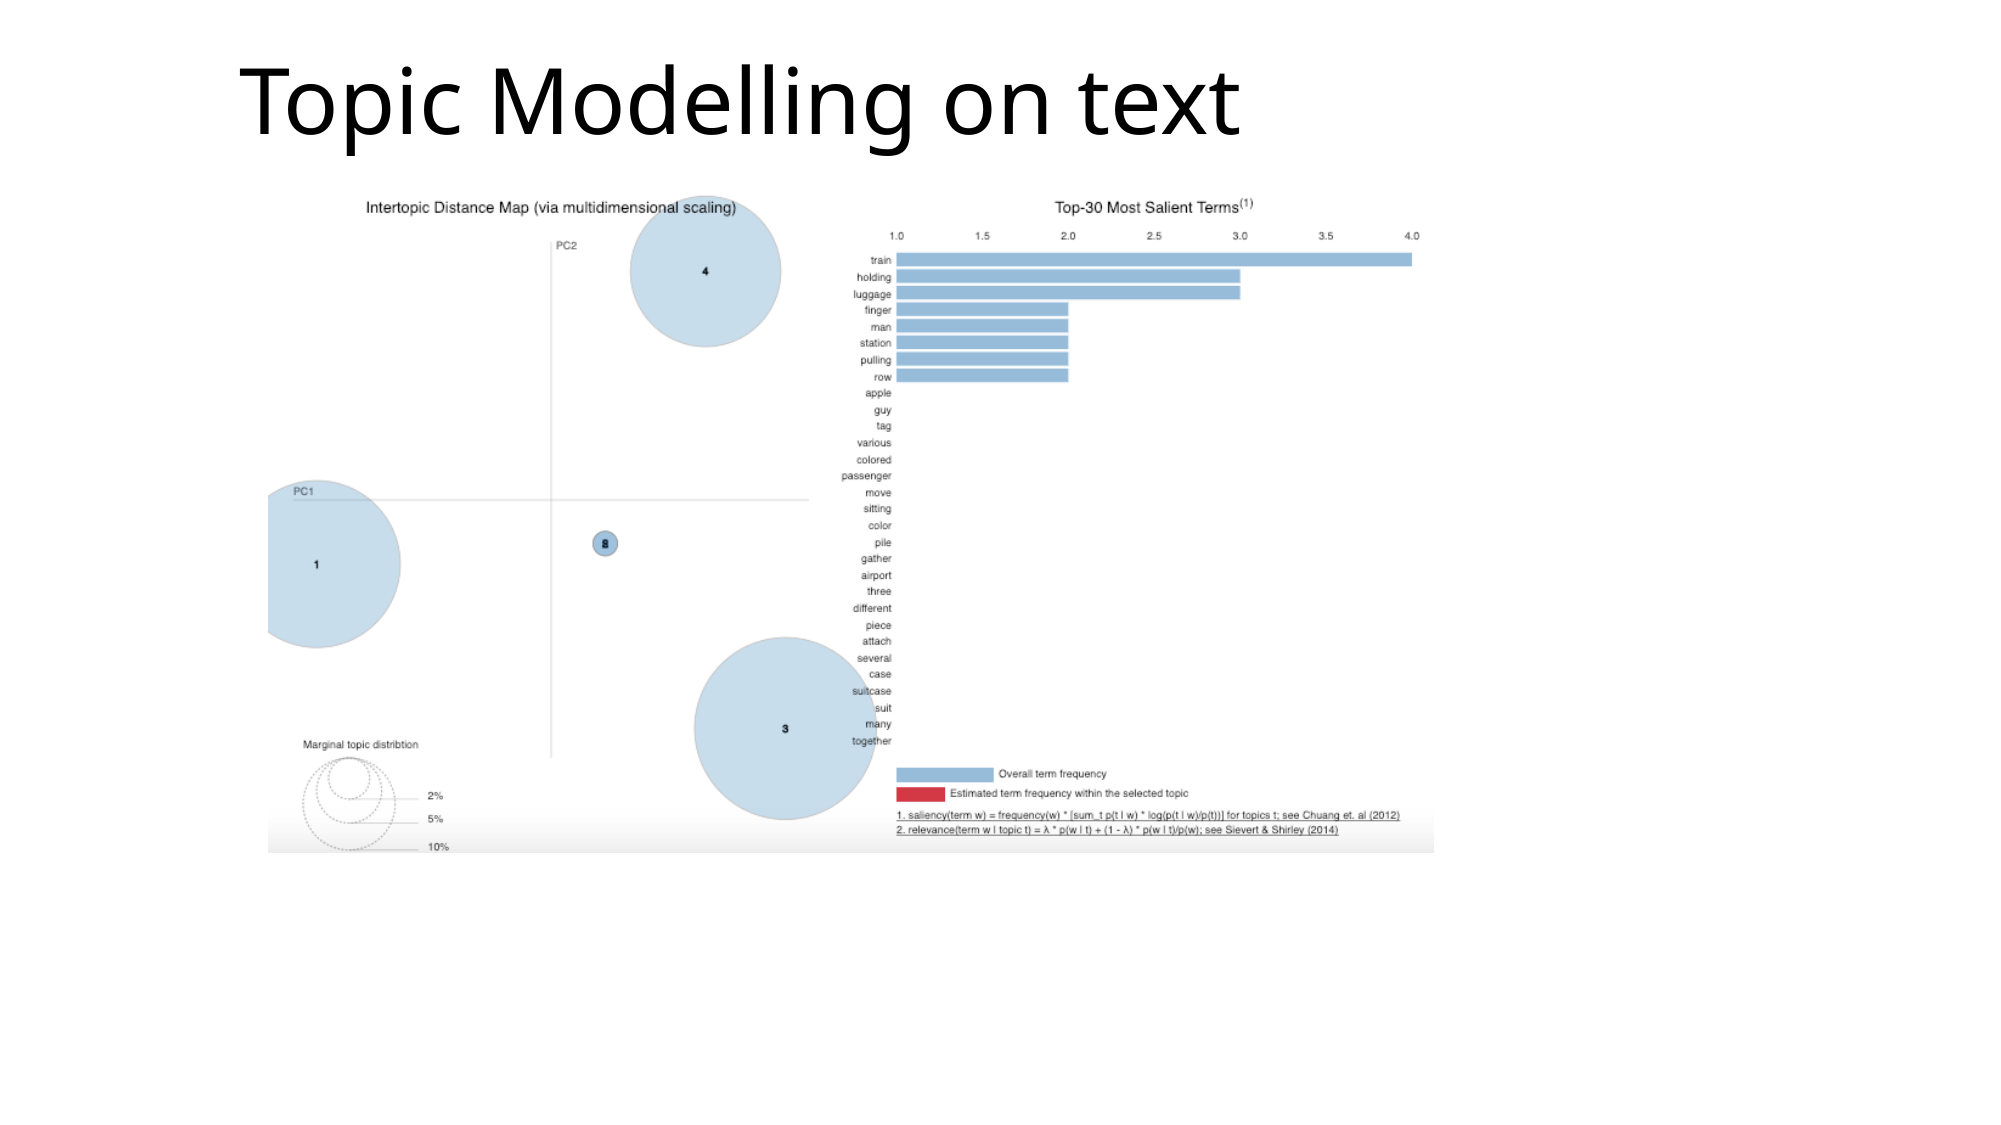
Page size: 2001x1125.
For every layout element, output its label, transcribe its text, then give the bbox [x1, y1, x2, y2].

picture [268, 191, 1434, 853]
text_box Topic Modelling on text [224, 47, 1258, 162]
